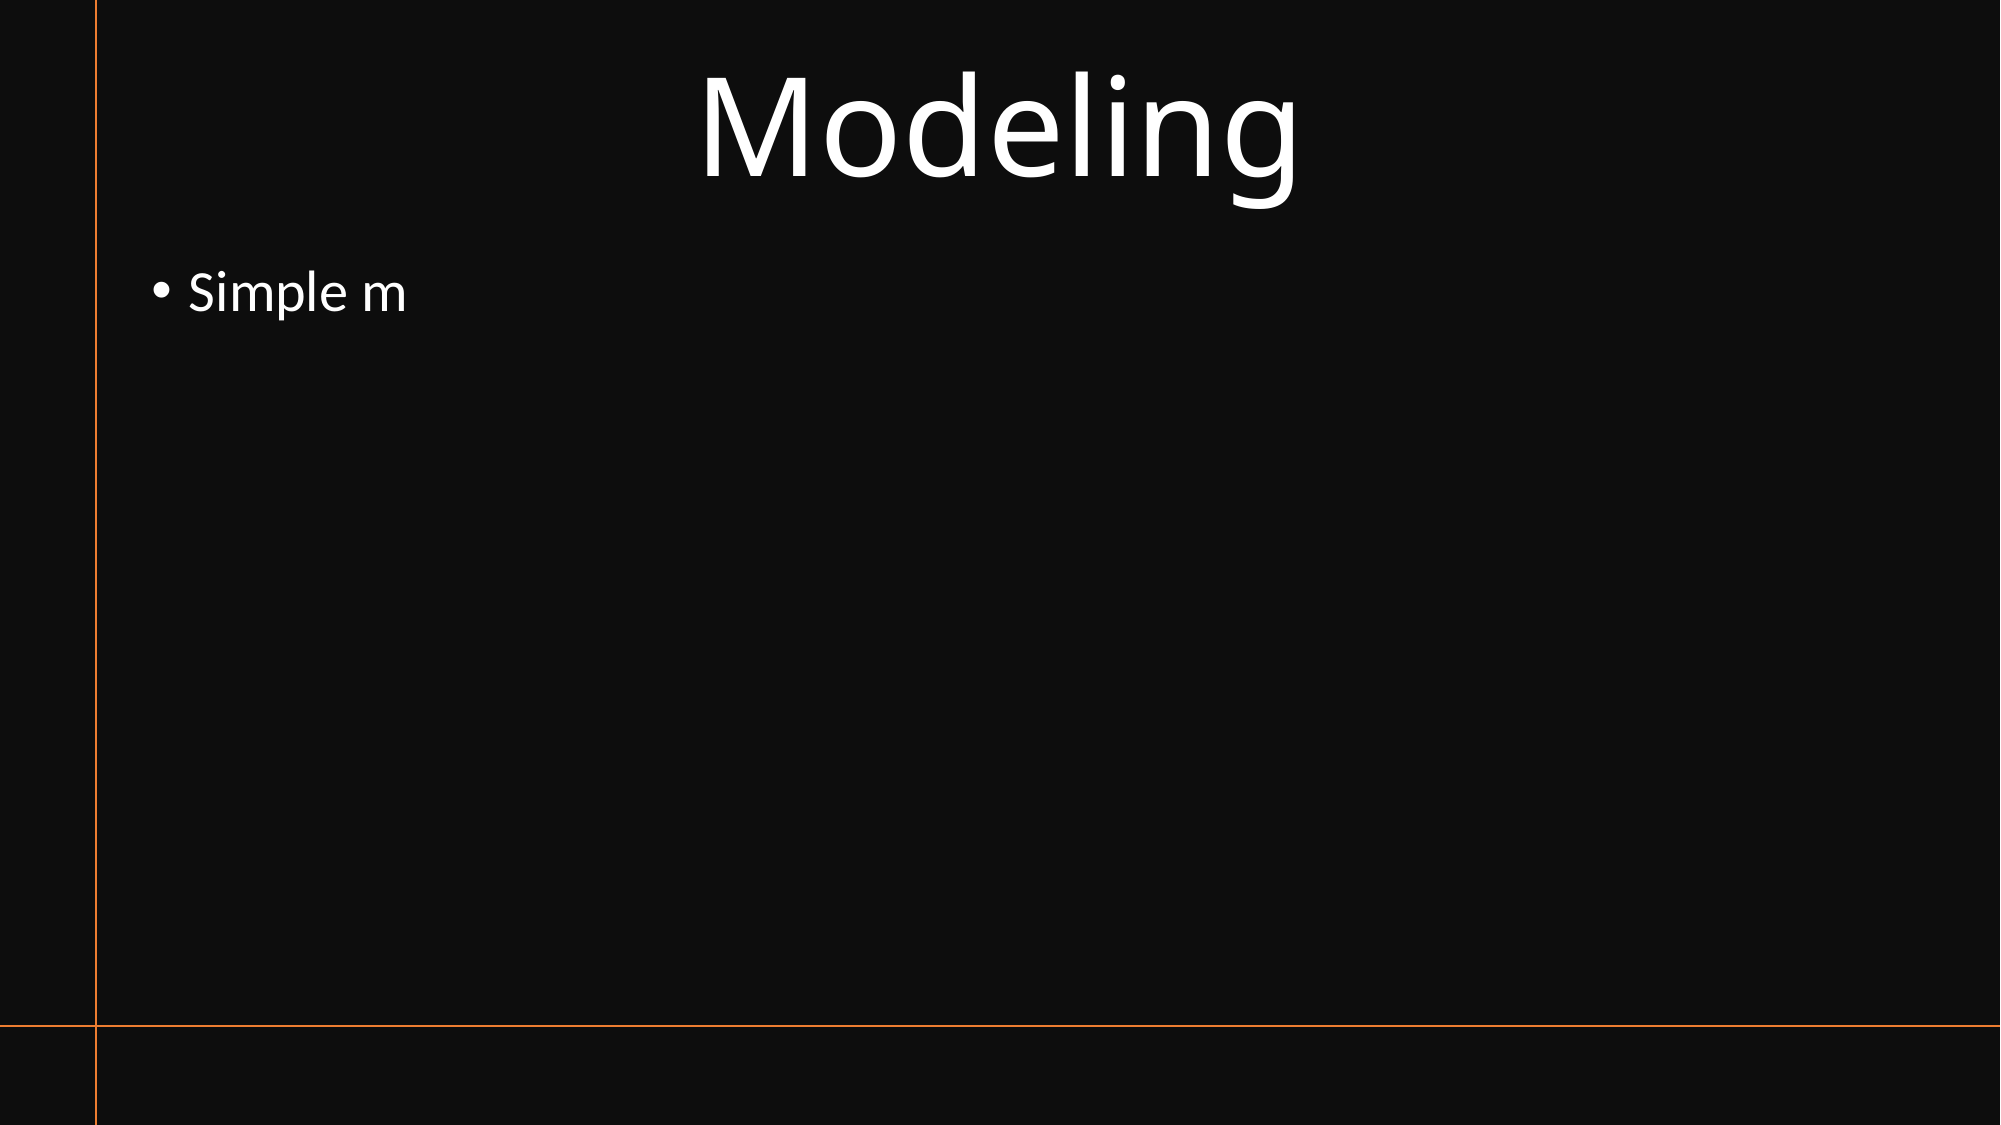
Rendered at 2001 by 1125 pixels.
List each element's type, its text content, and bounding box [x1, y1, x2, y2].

title Modeling [337, 40, 1662, 214]
text_box [0, 1027, 95, 1125]
text_box [97, 1027, 2000, 1125]
list Simple m [136, 254, 1881, 913]
text_box [0, 0, 95, 1025]
text_box [97, 0, 2000, 1025]
